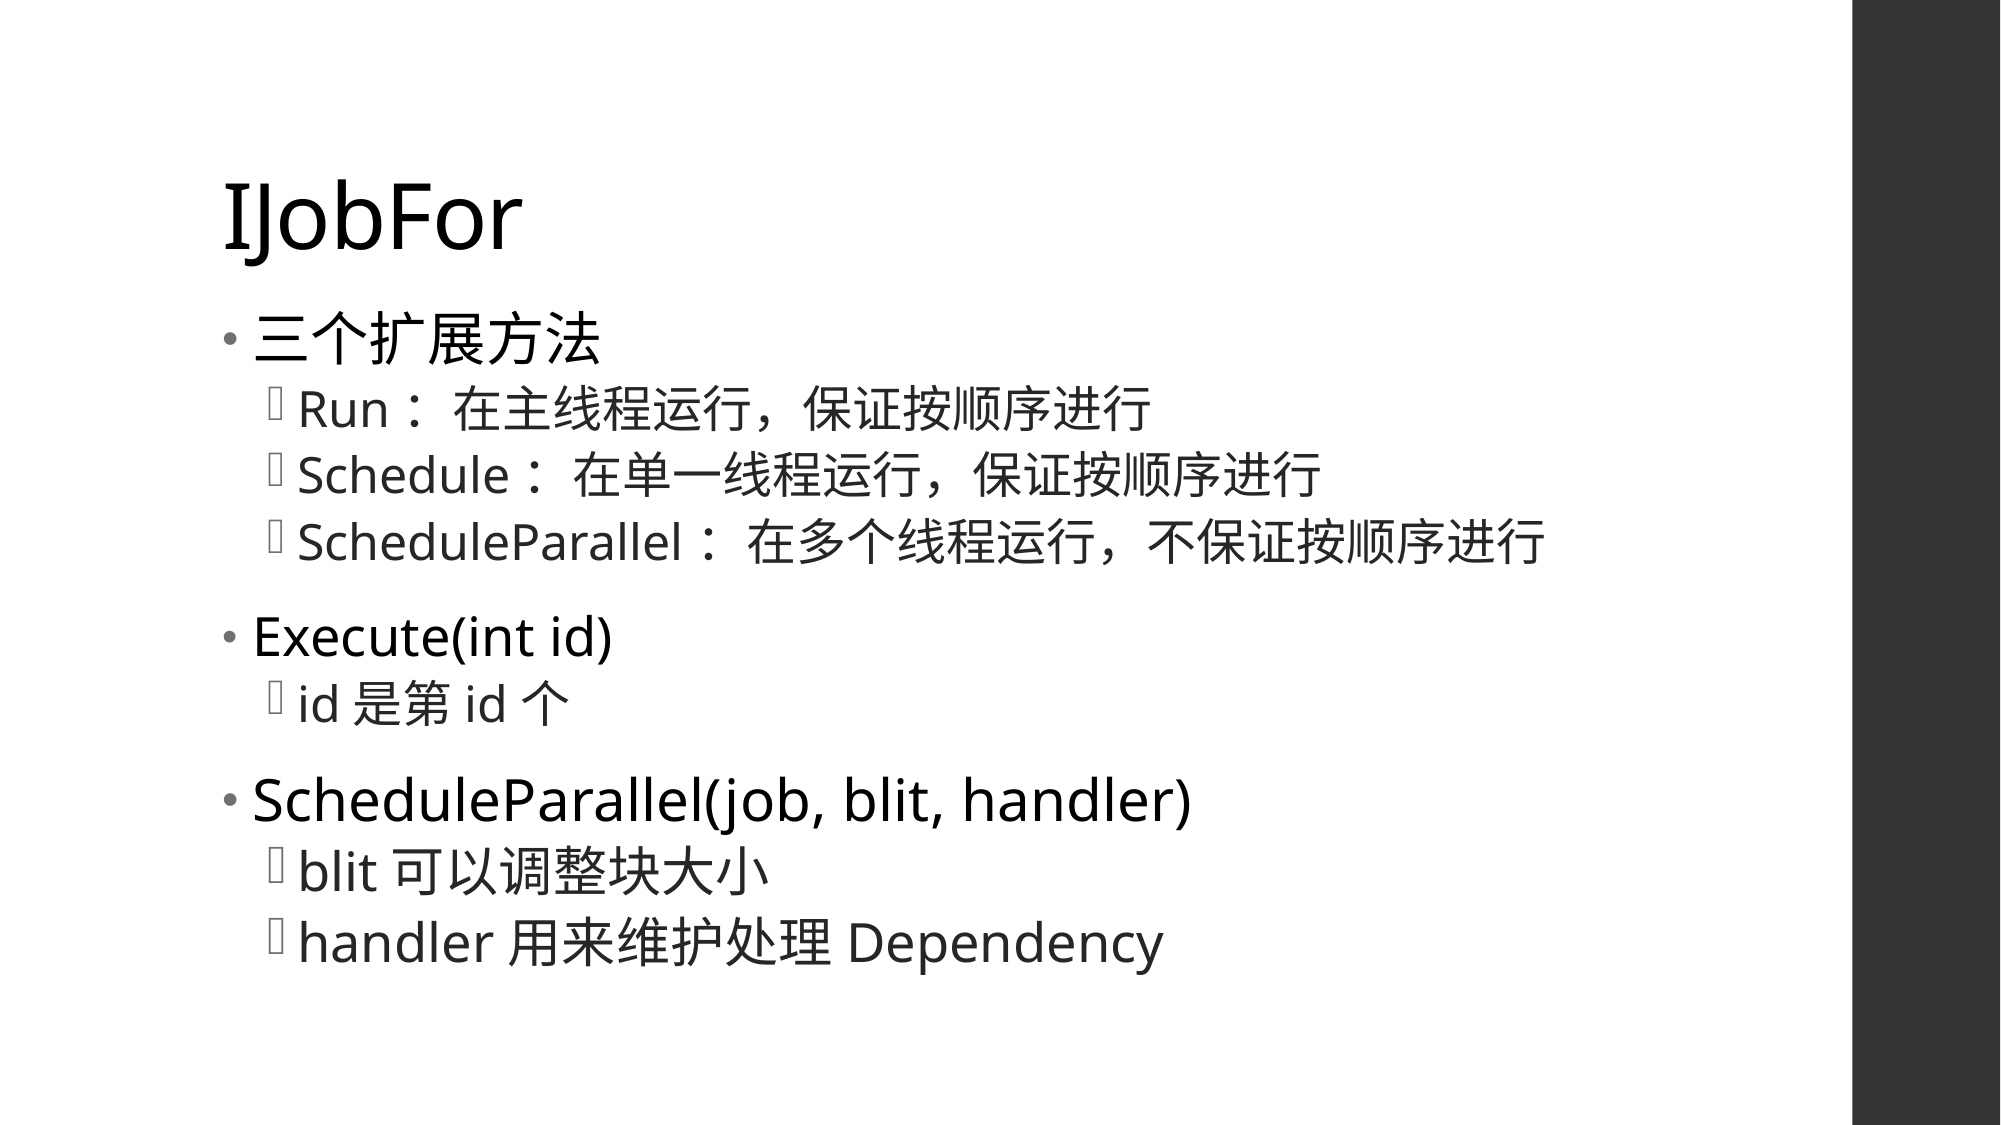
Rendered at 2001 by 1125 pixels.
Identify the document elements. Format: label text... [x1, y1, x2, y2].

title IJobFor [206, 60, 1797, 278]
list 三个扩展方法 Run：在主线程运行，保证按顺序进行 Schedule：在单一线程运行，保证按顺序进行 ScheduleParallel：在多个线程运行，不保证按顺序进行 Execute(int id) id是第id个 ScheduleParallel(job, blit, handler) blit可以调整块大小 handler用来维护处理Dependency [206, 299, 1617, 1014]
